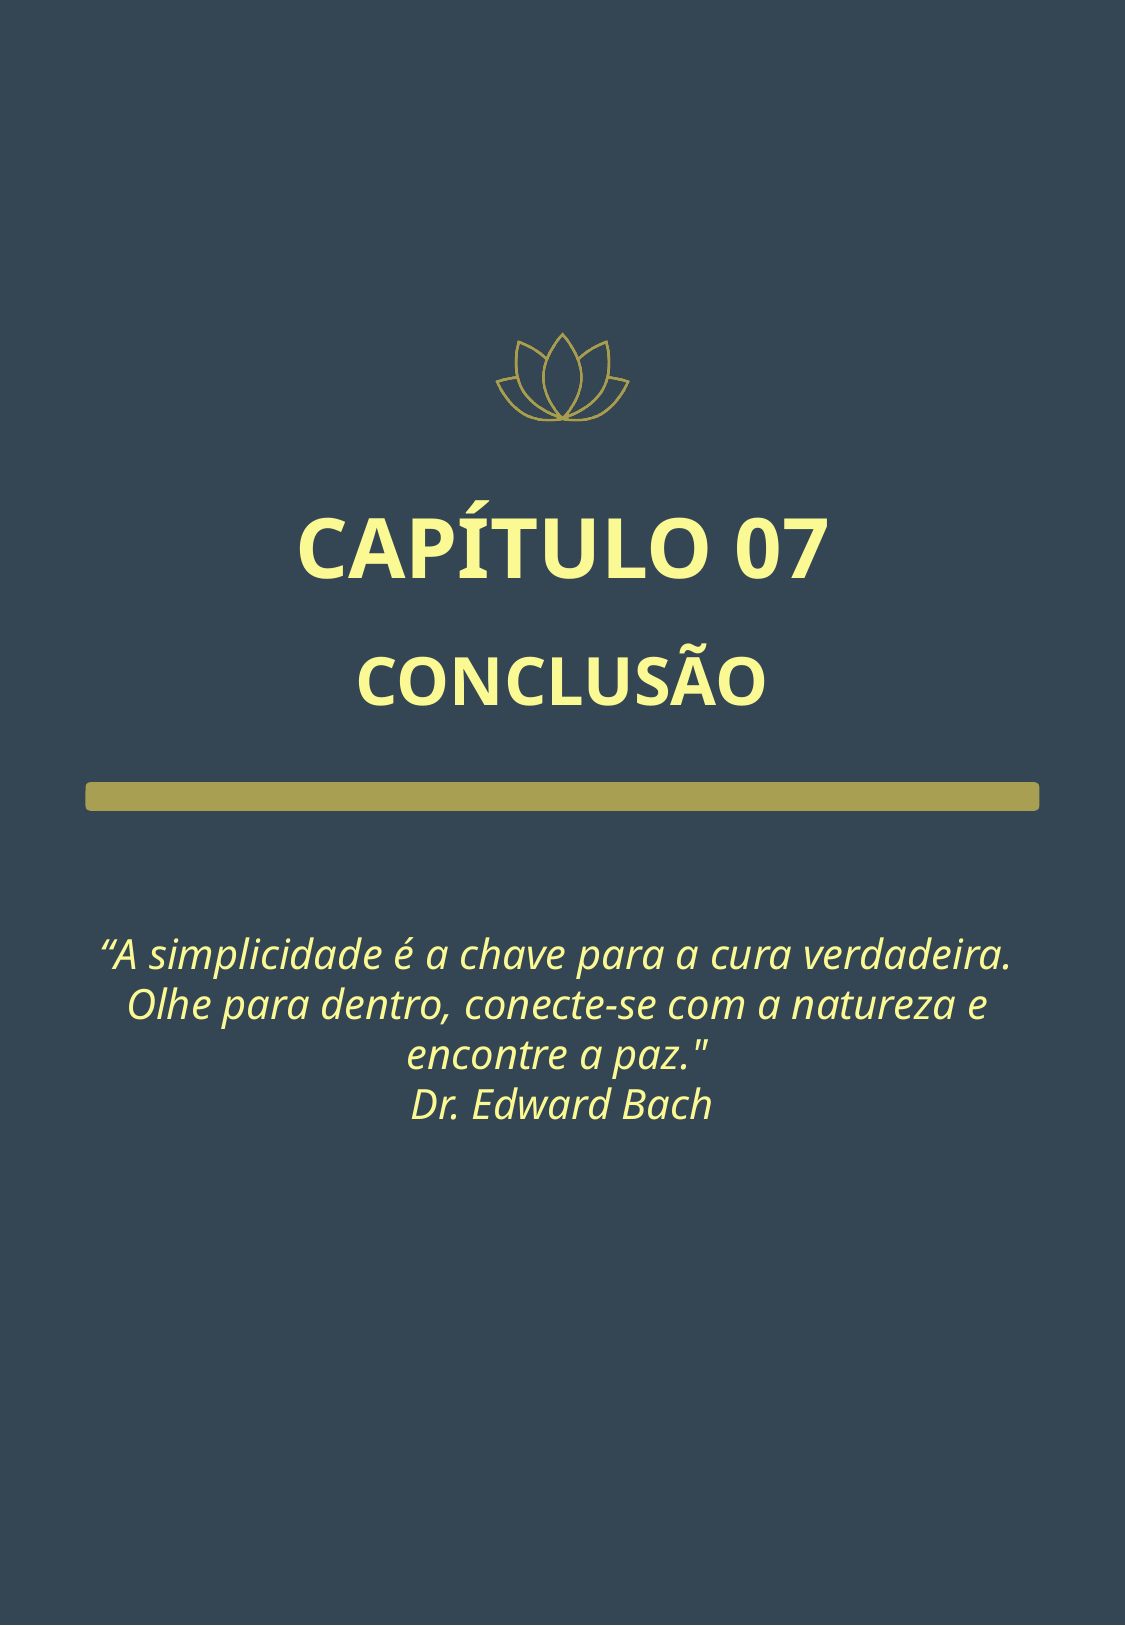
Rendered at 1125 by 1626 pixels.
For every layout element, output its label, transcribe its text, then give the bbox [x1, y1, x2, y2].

text_box “A simplicidade é a chave para a cura verdadeira. Olhe para dentro, conecte-se com a natureza e encontre a paz." Dr. Edward Bach [67, 920, 1058, 1136]
text_box [83, 780, 1041, 813]
text_box CAPÍTULO 07 [115, 488, 1010, 603]
text_box CONCLUSÃO [54, 631, 1071, 727]
picture [486, 302, 638, 454]
